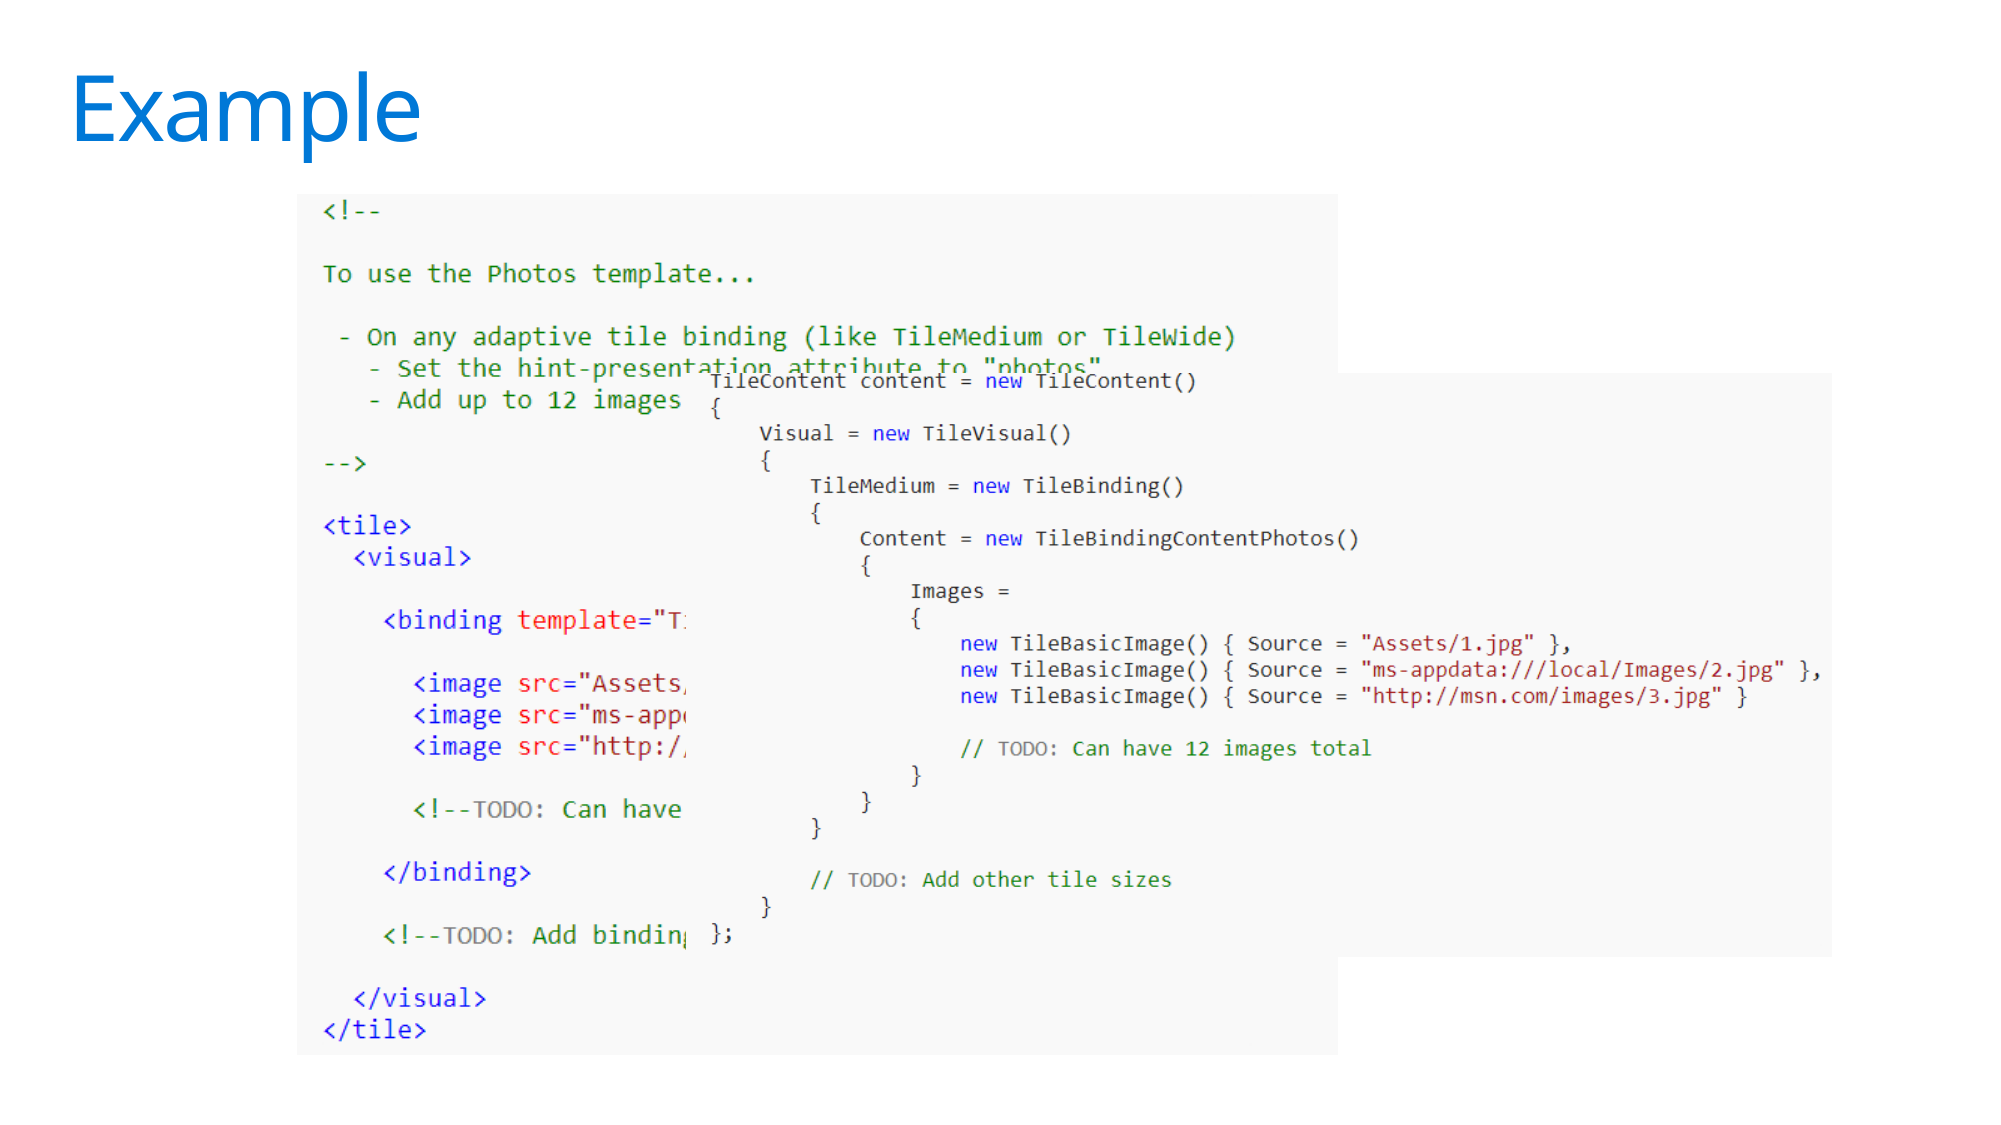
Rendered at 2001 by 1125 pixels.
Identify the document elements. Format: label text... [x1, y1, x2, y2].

picture [297, 194, 1832, 1056]
title Example [44, 47, 1957, 196]
